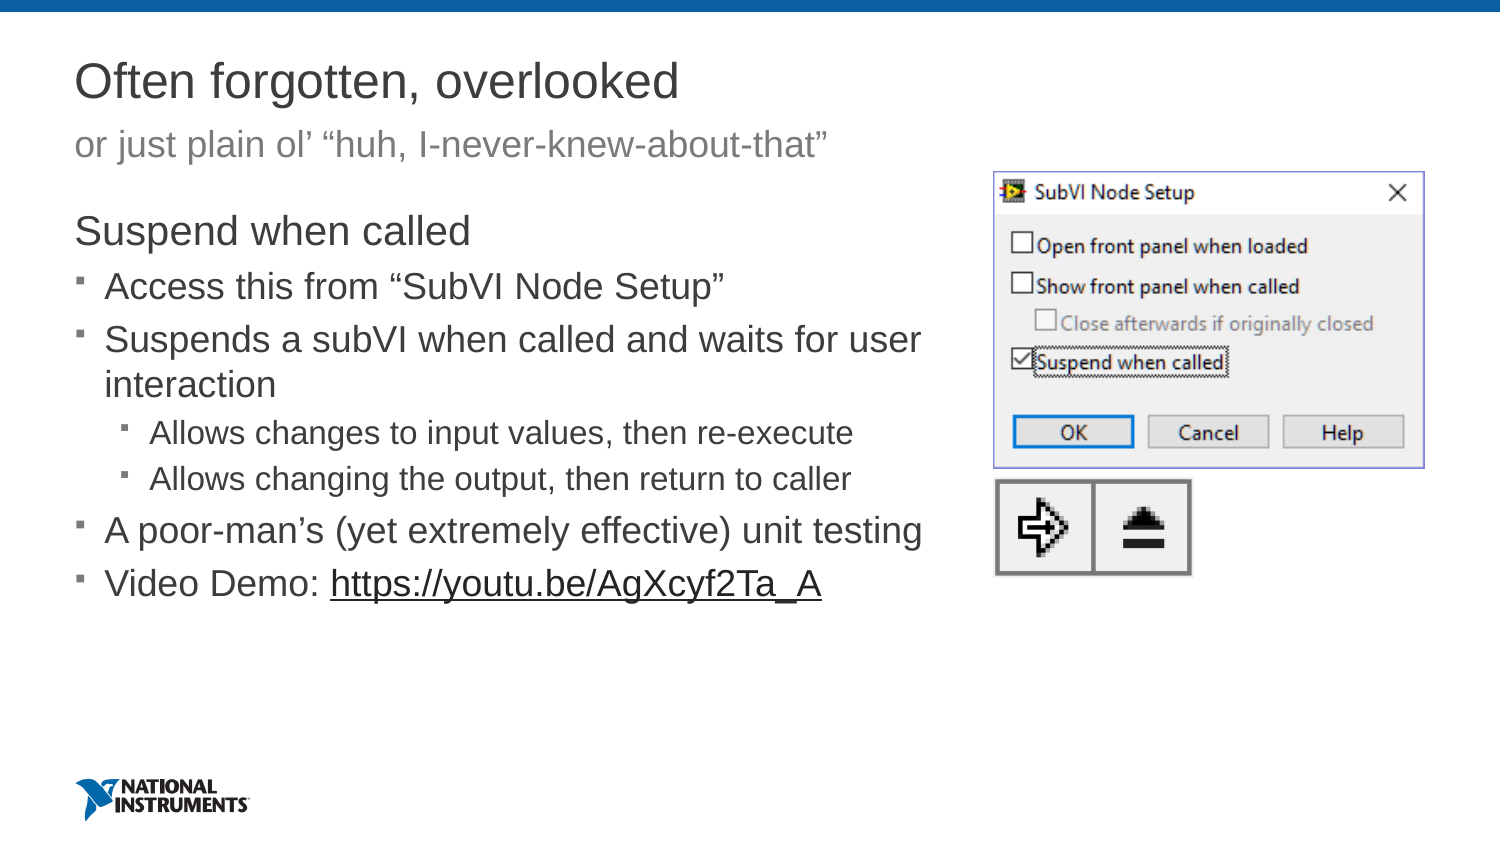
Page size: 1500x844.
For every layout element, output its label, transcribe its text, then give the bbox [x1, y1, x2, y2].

picture [993, 477, 1194, 578]
picture [993, 170, 1425, 469]
list or just plain ol’ “huh, I-never-knew-about-that” [74, 123, 1425, 168]
title Often forgotten, overlooked [74, 45, 1425, 120]
list Suspend when called Access this from “SubVI Node Setup” Suspends a subVI when called and waits for user interaction Allows changes to input values, then re-execute Allows changing the output, then return to caller A poor-man’s (yet extremely effective) unit testing Video Demo: https://youtu.be/AgXcyf2Ta_A [74, 195, 1020, 723]
